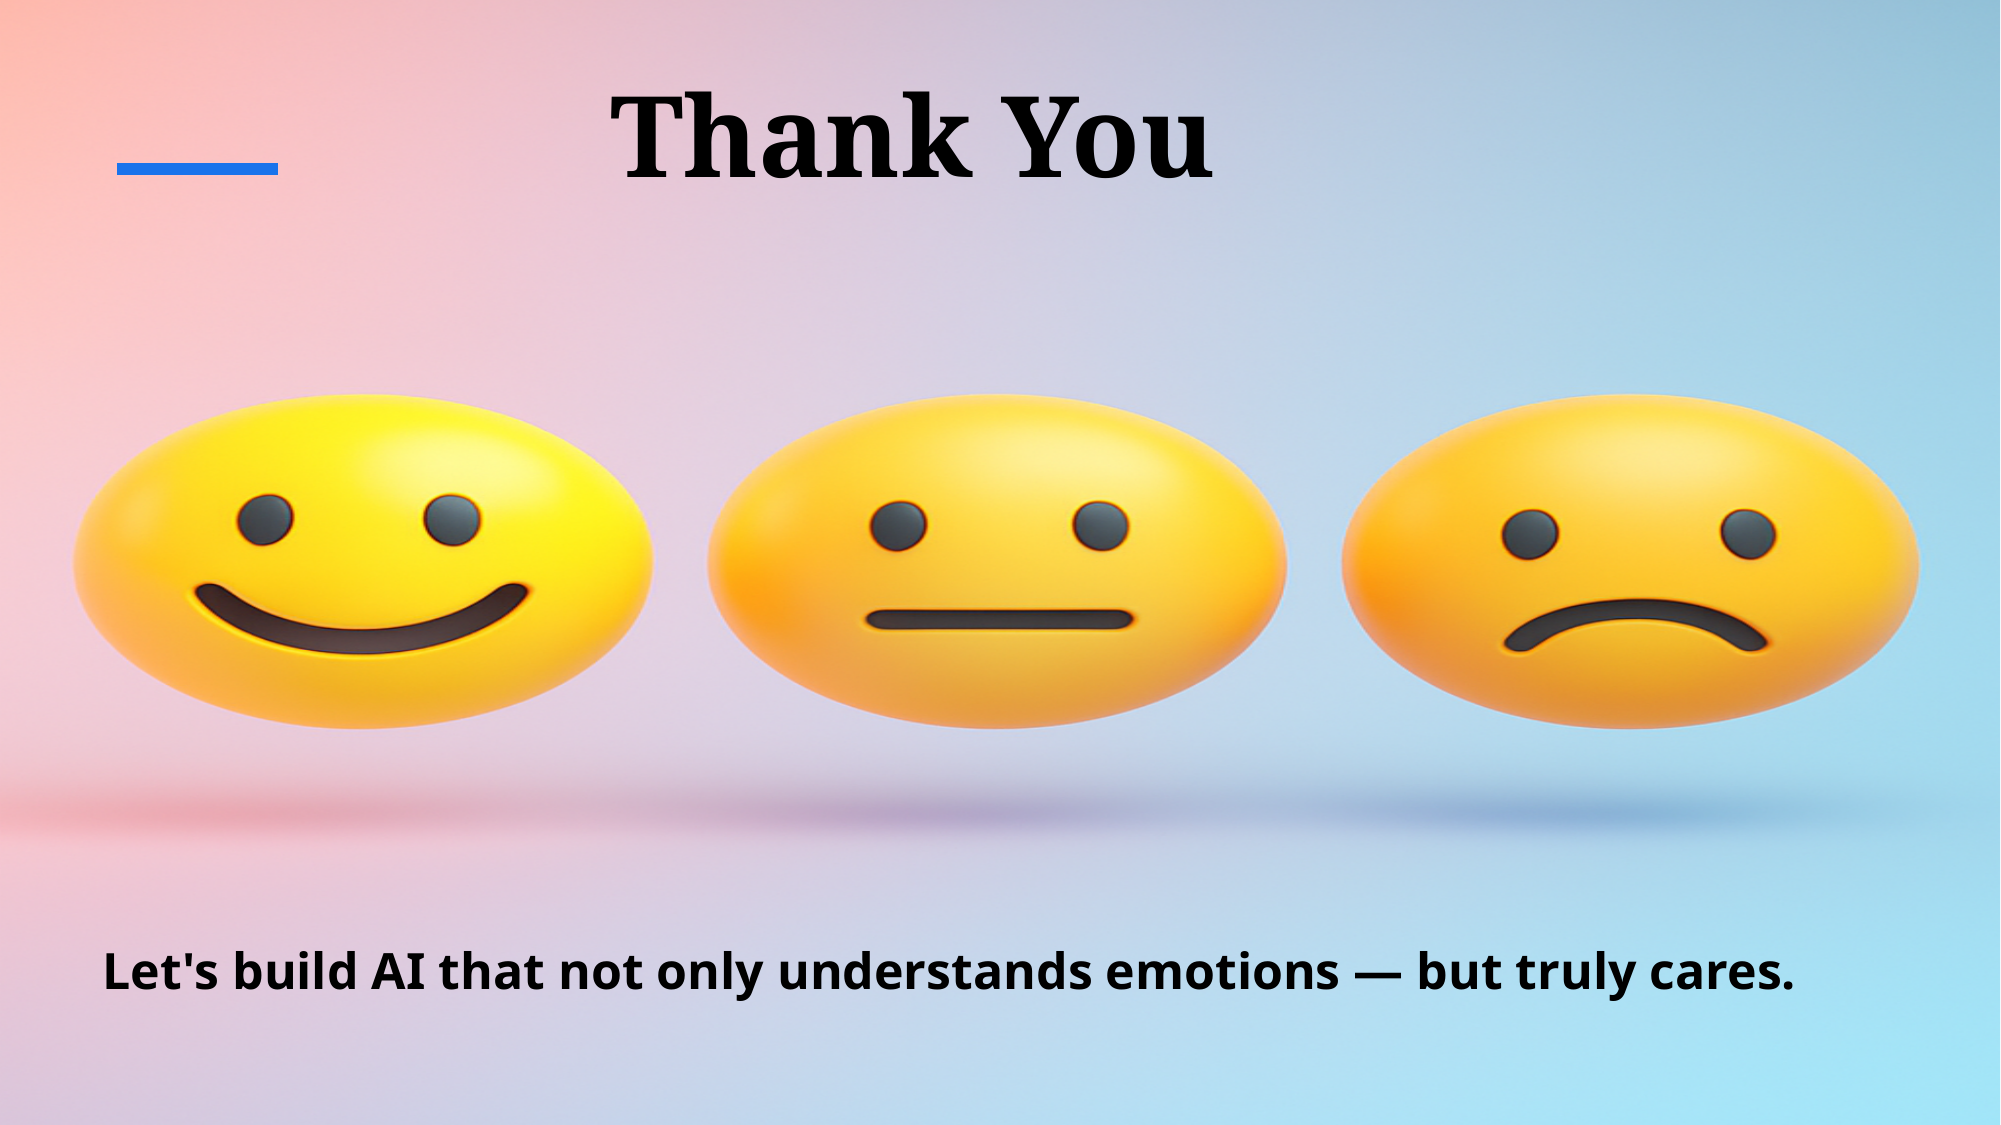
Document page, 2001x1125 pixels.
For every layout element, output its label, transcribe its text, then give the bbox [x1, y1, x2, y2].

text_box Let's build AI that not only understands emotions — but truly cares. [87, 931, 1841, 1007]
picture [0, 0, 2001, 1125]
title Thank You [595, 57, 1405, 284]
